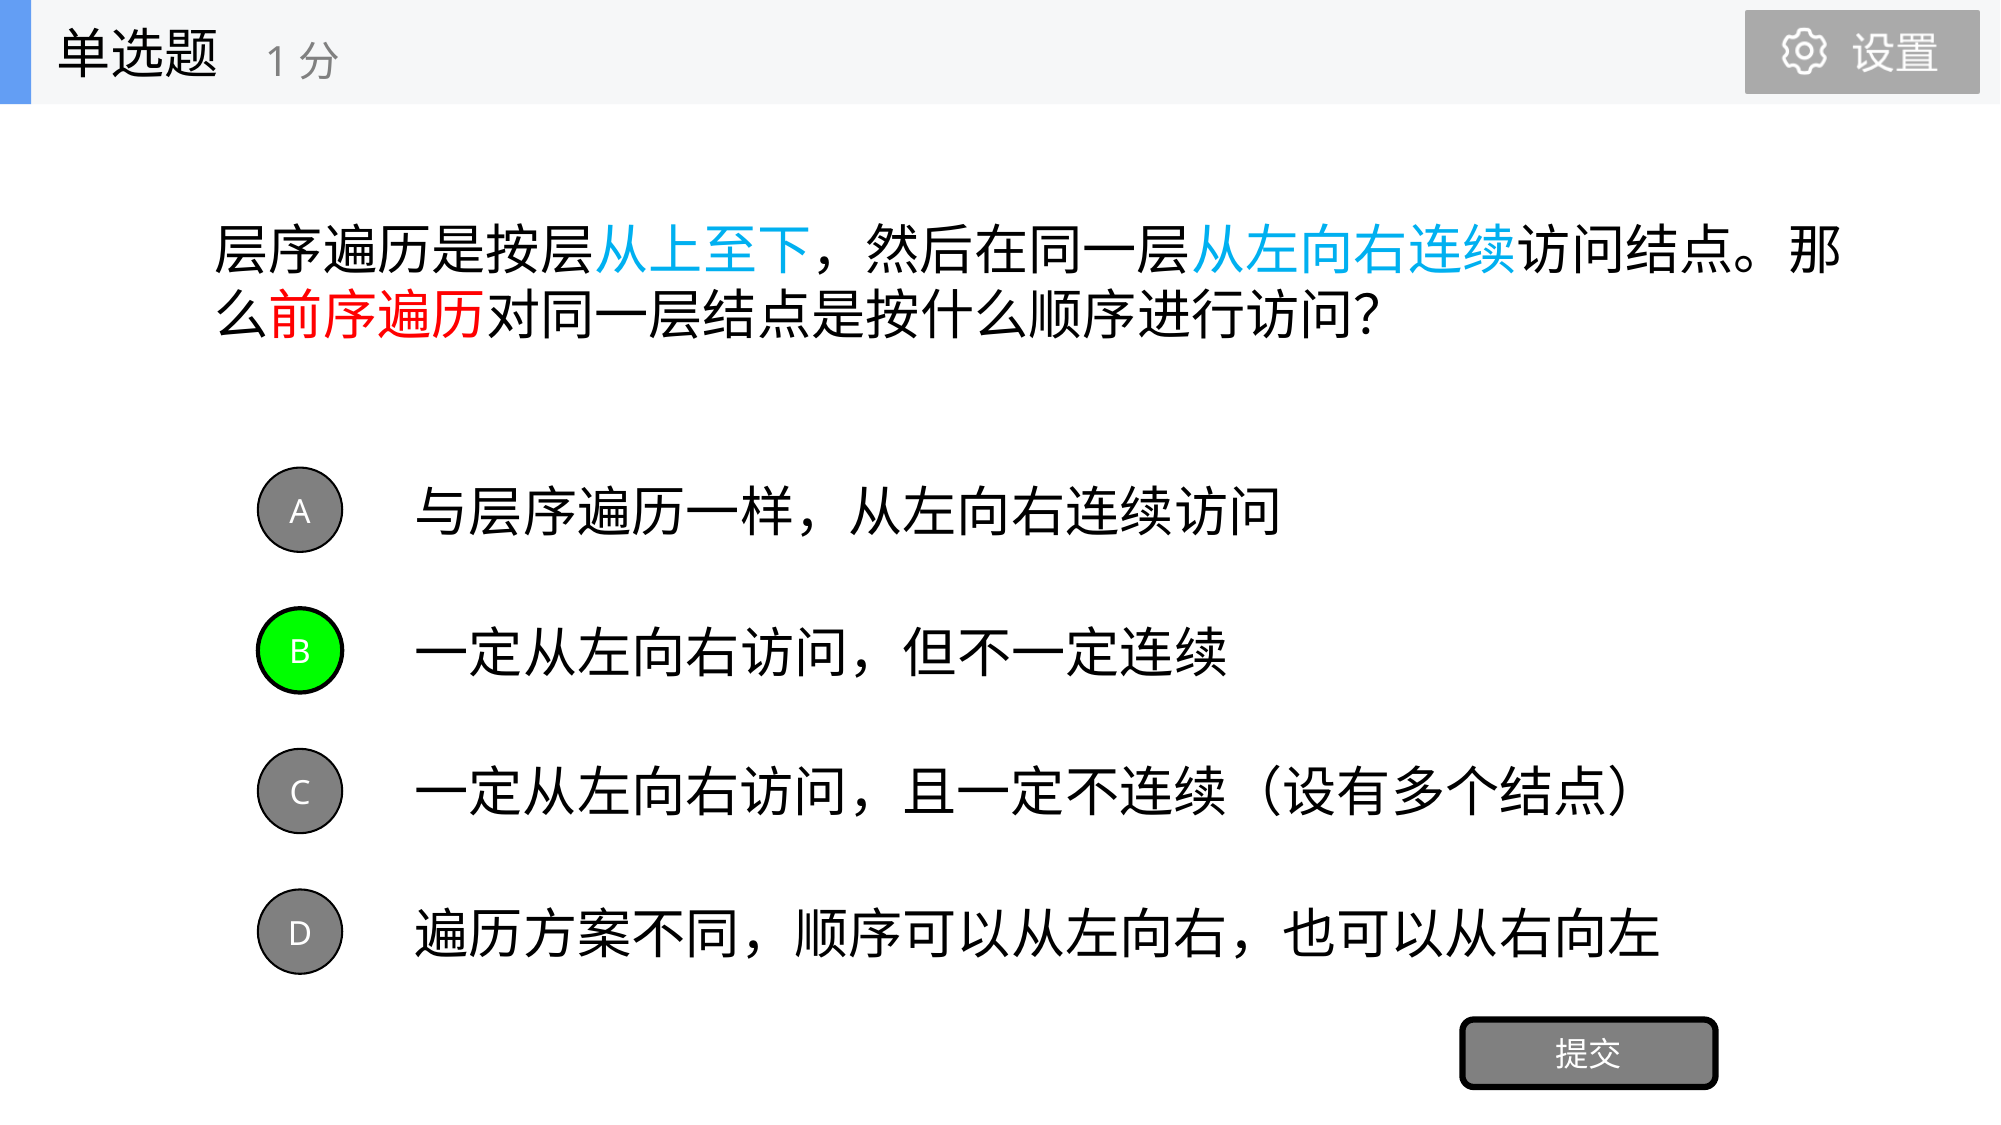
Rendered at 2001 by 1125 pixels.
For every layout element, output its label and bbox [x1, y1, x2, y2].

text_box [0, 0, 2000, 563]
text_box [256, 607, 344, 694]
picture [1745, 10, 1980, 94]
text_box [256, 466, 344, 553]
text_box [1461, 1018, 1717, 1089]
text_box [399, 878, 1800, 985]
text_box [399, 597, 1800, 703]
text_box [256, 747, 344, 835]
text_box [256, 888, 344, 975]
text_box [399, 737, 1884, 843]
